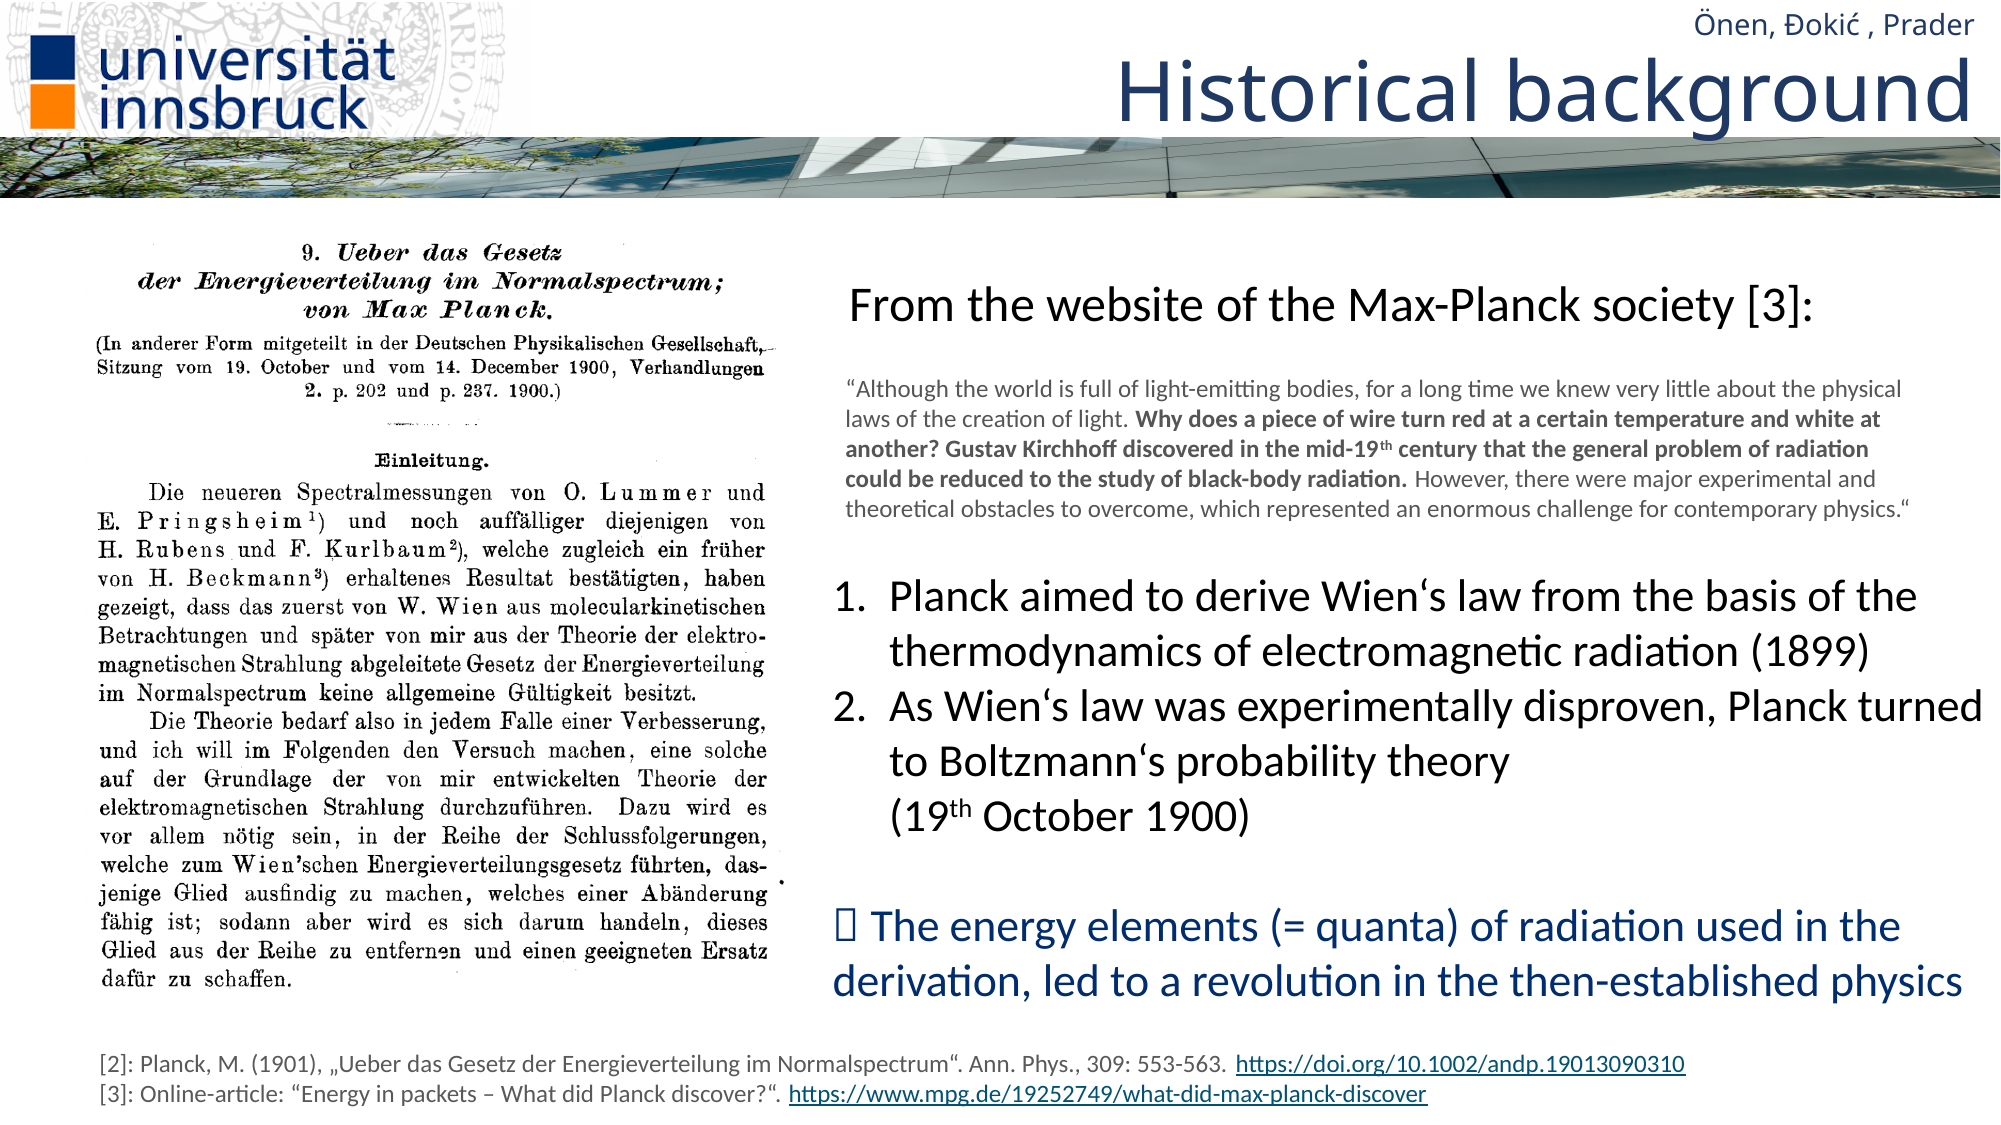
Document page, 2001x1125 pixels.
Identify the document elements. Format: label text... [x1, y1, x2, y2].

picture [84, 234, 794, 995]
text_box From the website of the Max-Planck society [3]: [835, 263, 1831, 339]
text_box [2]: Planck, M. (1901), „Ueber das Gesetz der Energieverteilung im Normalspectrum“. Ann. Phys., 309: 553-563. https://doi.org/10.1002/andp.19013090310 [3]: Online-article: “Energy in packets – What did Planck discover?“. https://www.mpg.de/19252749/what-did-max-planck-discover [84, 1039, 1820, 1115]
title Historical background [632, 40, 1990, 150]
picture [0, 24, 2001, 198]
text_box “Although the world is full of light-emitting bodies, for a long time we knew very little about the physical laws of the creation of light. Why does a piece of wire turn red at a certain temperature and white at another? Gustav Kirchhoff discovered in the mid-19th century that the general problem of radiation could be reduced to the study of black-body radiation. However, there were major experimental and theoretical obstacles to overcome, which represented an enormous challenge for contemporary physics.“ [830, 365, 1948, 530]
text_box Planck aimed to derive Wien‘s law from the basis of the thermodynamics of electromagnetic radiation (1899) As Wien‘s law was experimentally disproven, Planck turned to Boltzmann‘s probability theory (19th October 1900)  The energy elements (= quanta) of radiation used in the derivation, led to a revolution in the then-established physics [818, 558, 2000, 1013]
